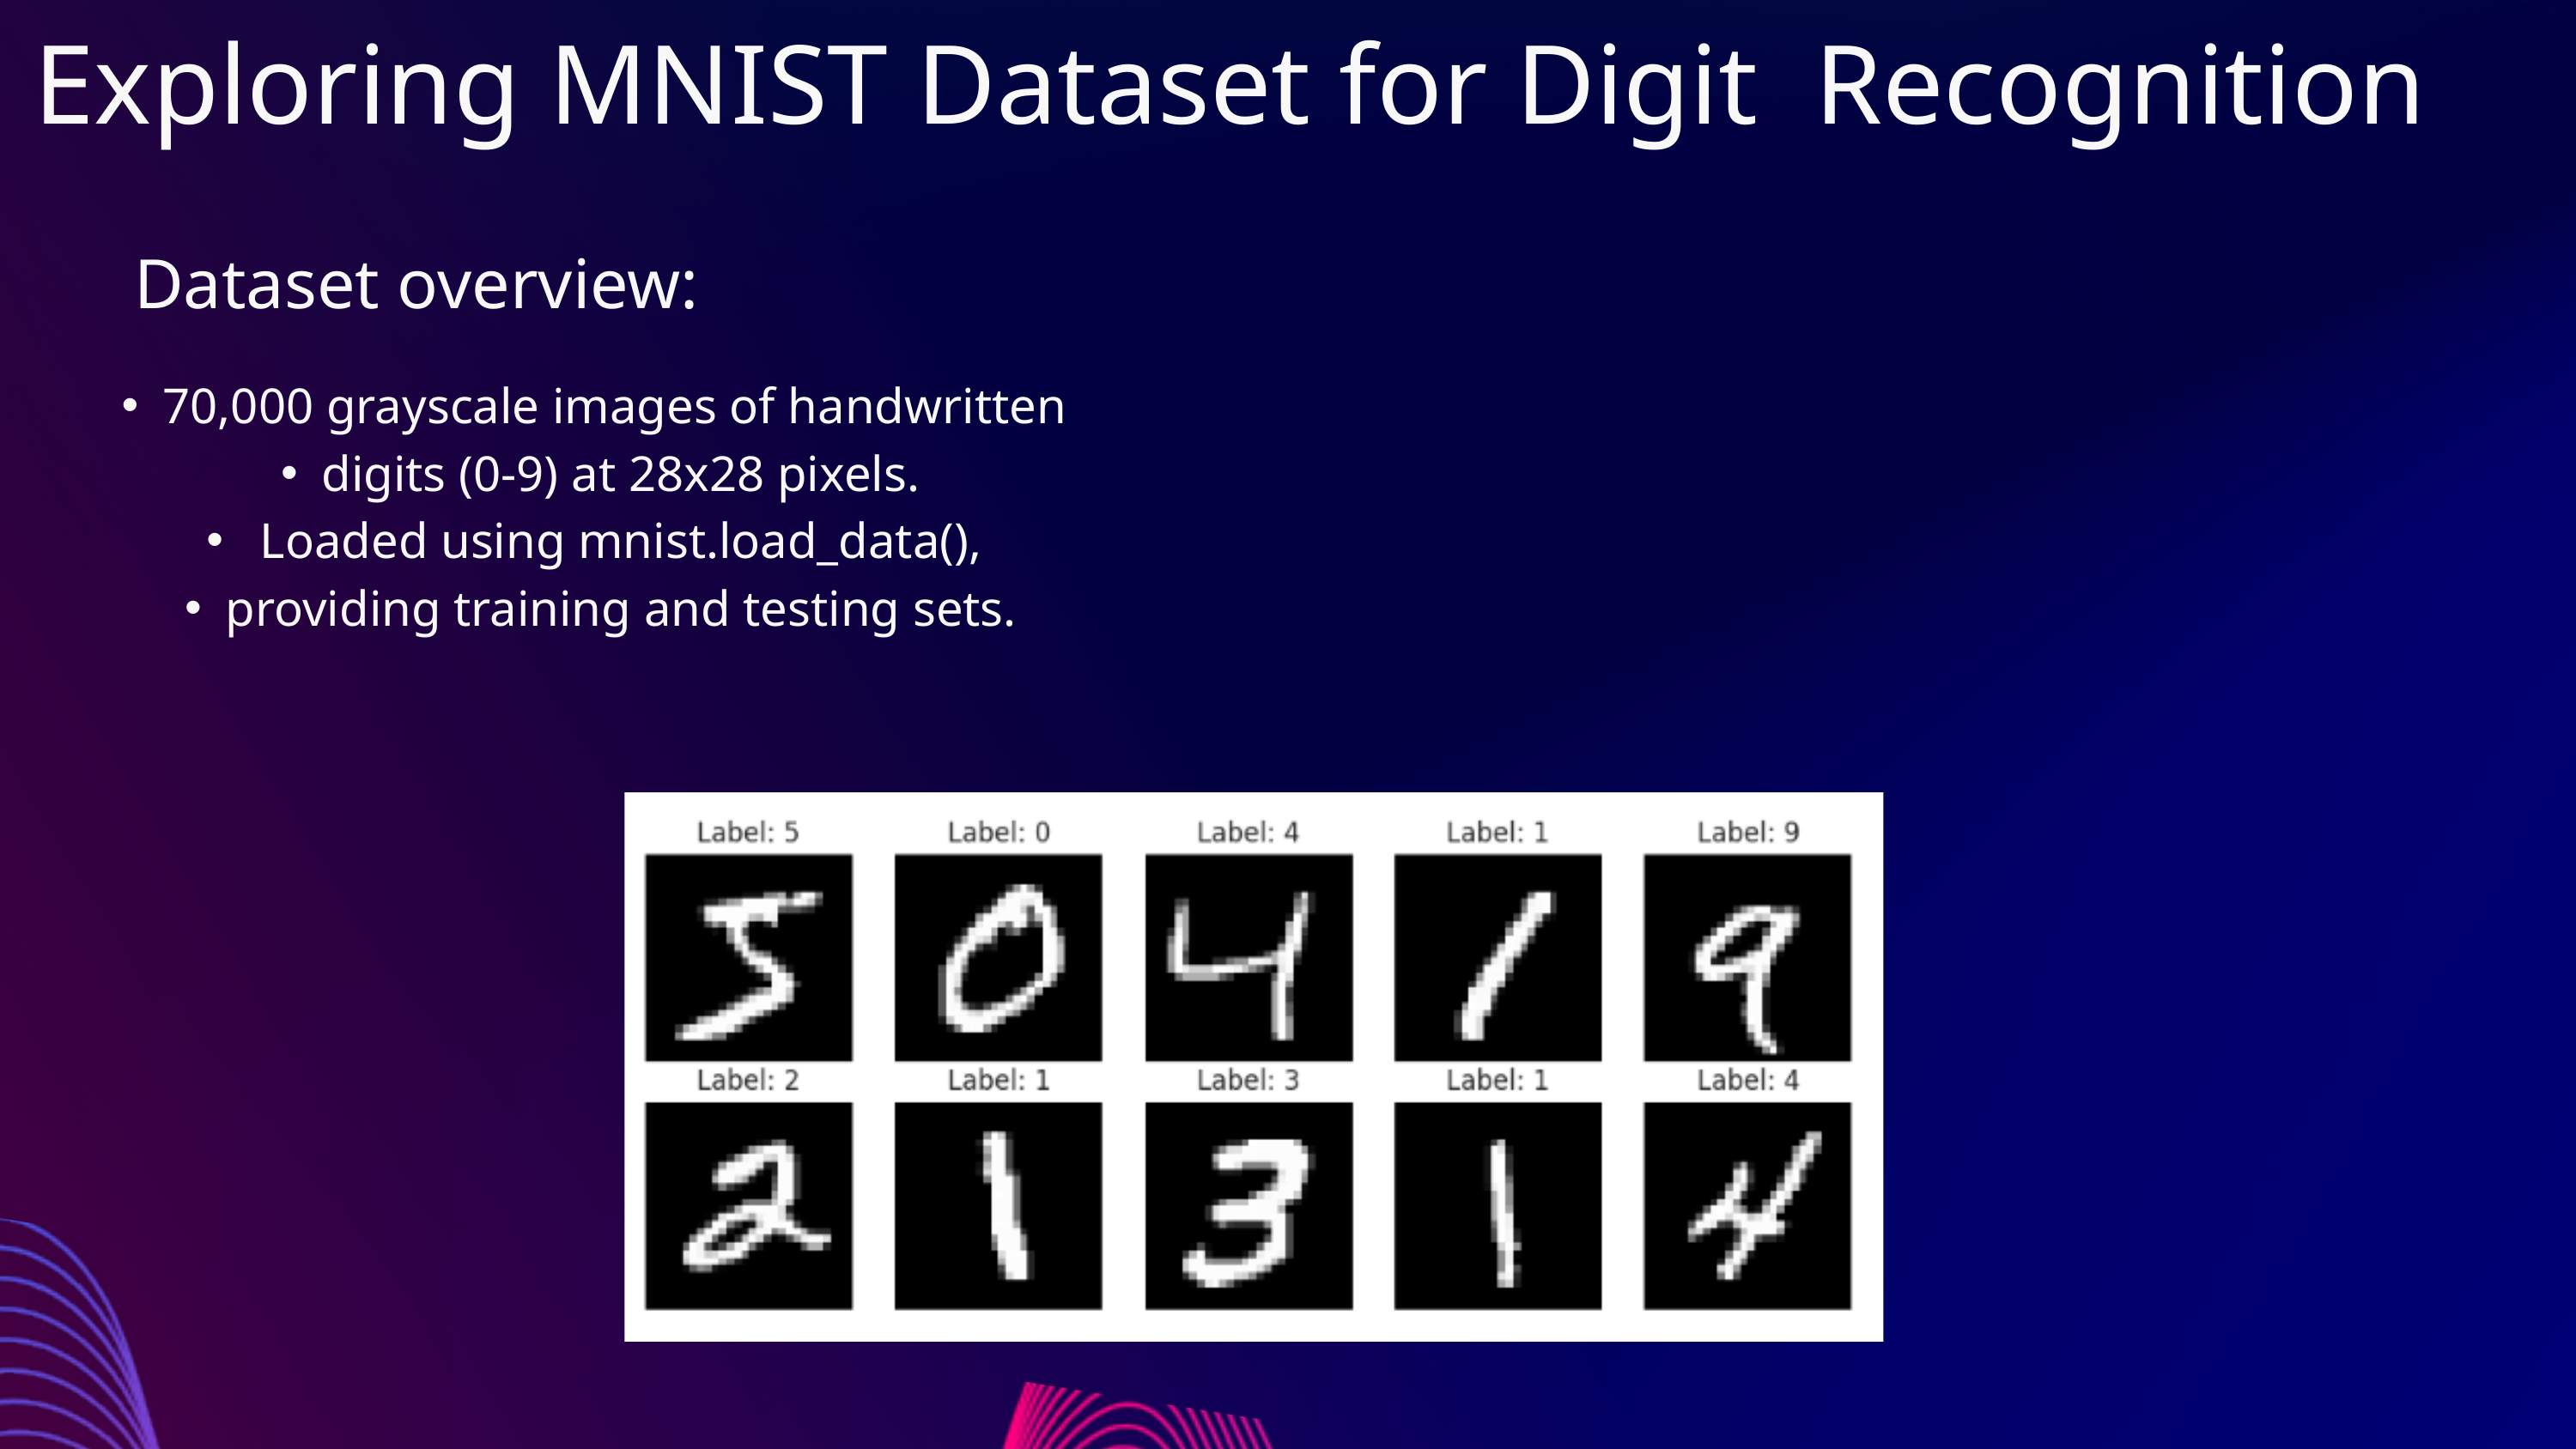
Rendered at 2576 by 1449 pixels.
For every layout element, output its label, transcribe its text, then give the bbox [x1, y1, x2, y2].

text_box [624, 792, 1884, 1342]
text_box [0, 1218, 1374, 1449]
text_box [0, 0, 2576, 1449]
text_box Exploring MNIST Dataset for Digit Recognition [33, 15, 2543, 408]
text_box 70,000 grayscale images of handwritten digits (0-9) at 28x28 pixels. Loaded using mnist.load_data(), providing training and testing sets. [64, 365, 1097, 722]
text_box Dataset overview: [118, 227, 715, 323]
